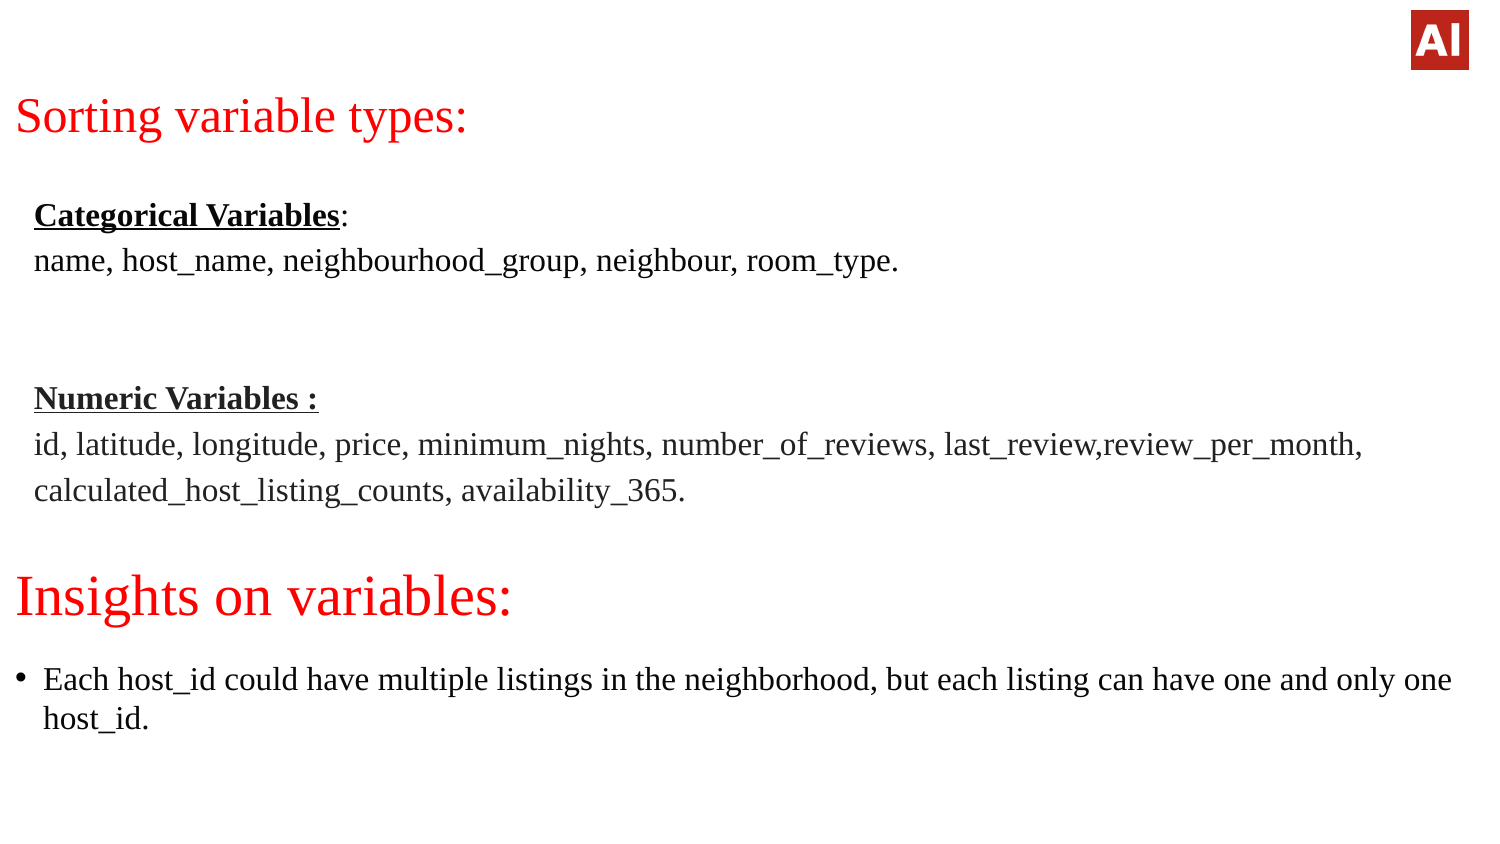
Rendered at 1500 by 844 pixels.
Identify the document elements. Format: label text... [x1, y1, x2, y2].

text_box Insights on variables: Each host_id could have multiple listings in the neighborhood, but each listing can have one and only one host_id. [0, 489, 1483, 844]
list Categorical Variables: name, host_name, neighbourhood_group, neighbour, room_type. Numeric Variables : id, latitude, longitude, price, minimum_nights, number_of_reviews, last_review,review_per_month, calculated_host_listing_counts, availability_365. [0, 141, 1449, 489]
picture [1411, 10, 1469, 70]
title Sorting variable types: [0, 67, 1449, 141]
